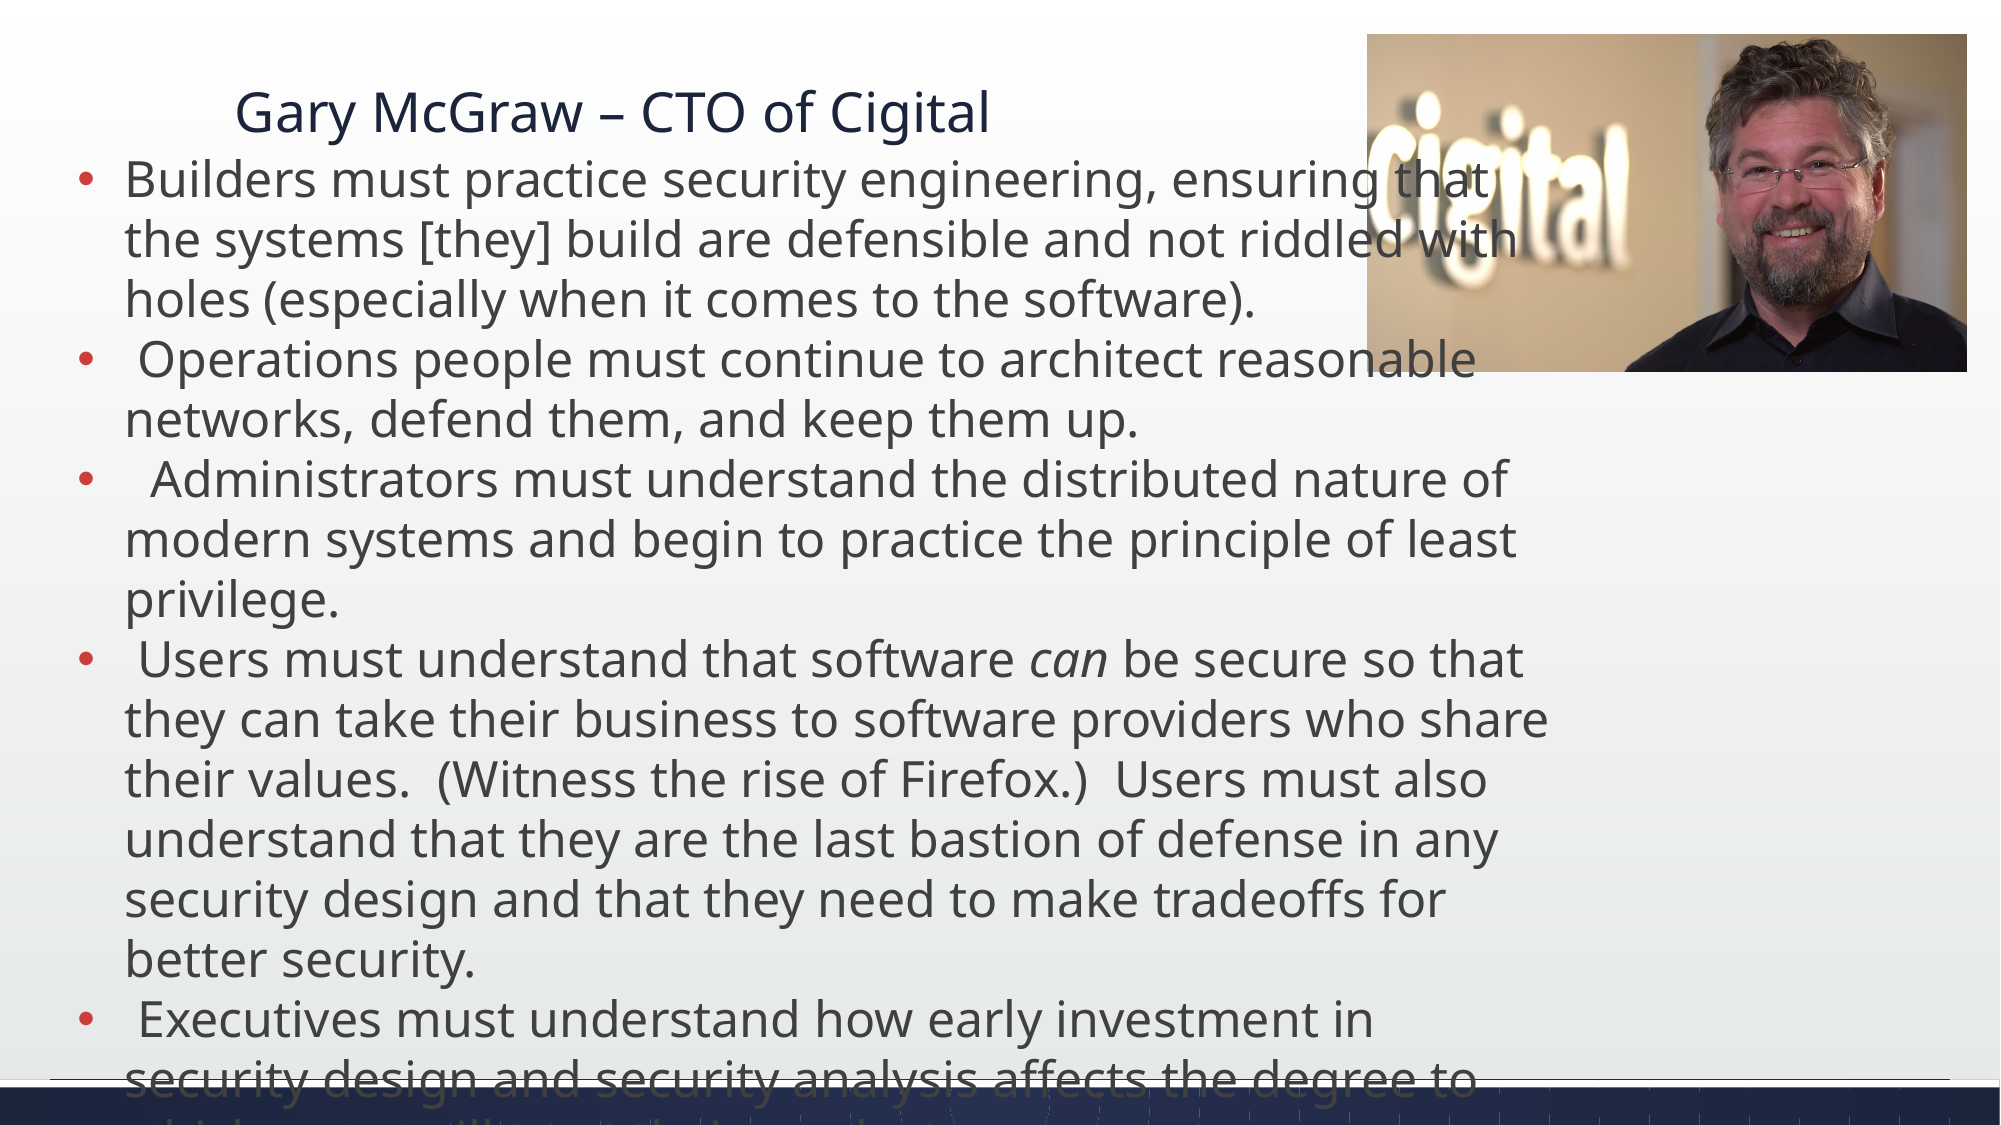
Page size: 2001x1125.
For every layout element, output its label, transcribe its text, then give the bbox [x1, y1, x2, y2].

title Gary McGraw – CTO of Cigital [219, 76, 1367, 140]
picture [1367, 34, 1967, 372]
text_box Builders must practice security engineering, ensuring that the systems [they] build are defensible and not riddled with holes (especially when it comes to the software). Operations people must continue to architect reasonable networks, defend them, and keep them up. Administrators must understand the distributed nature of modern systems and begin to practice the principle of least privilege. Users must understand that software can be secure so that they can take their business to software providers who share their values. (Witness the rise of Firefox.) Users must also understand that they are the last bastion of defense in any security design and that they need to make tradeoffs for better security. Executives must understand how early investment in security design and security analysis affects the degree to which users will trust their products. [62, 140, 1574, 1125]
